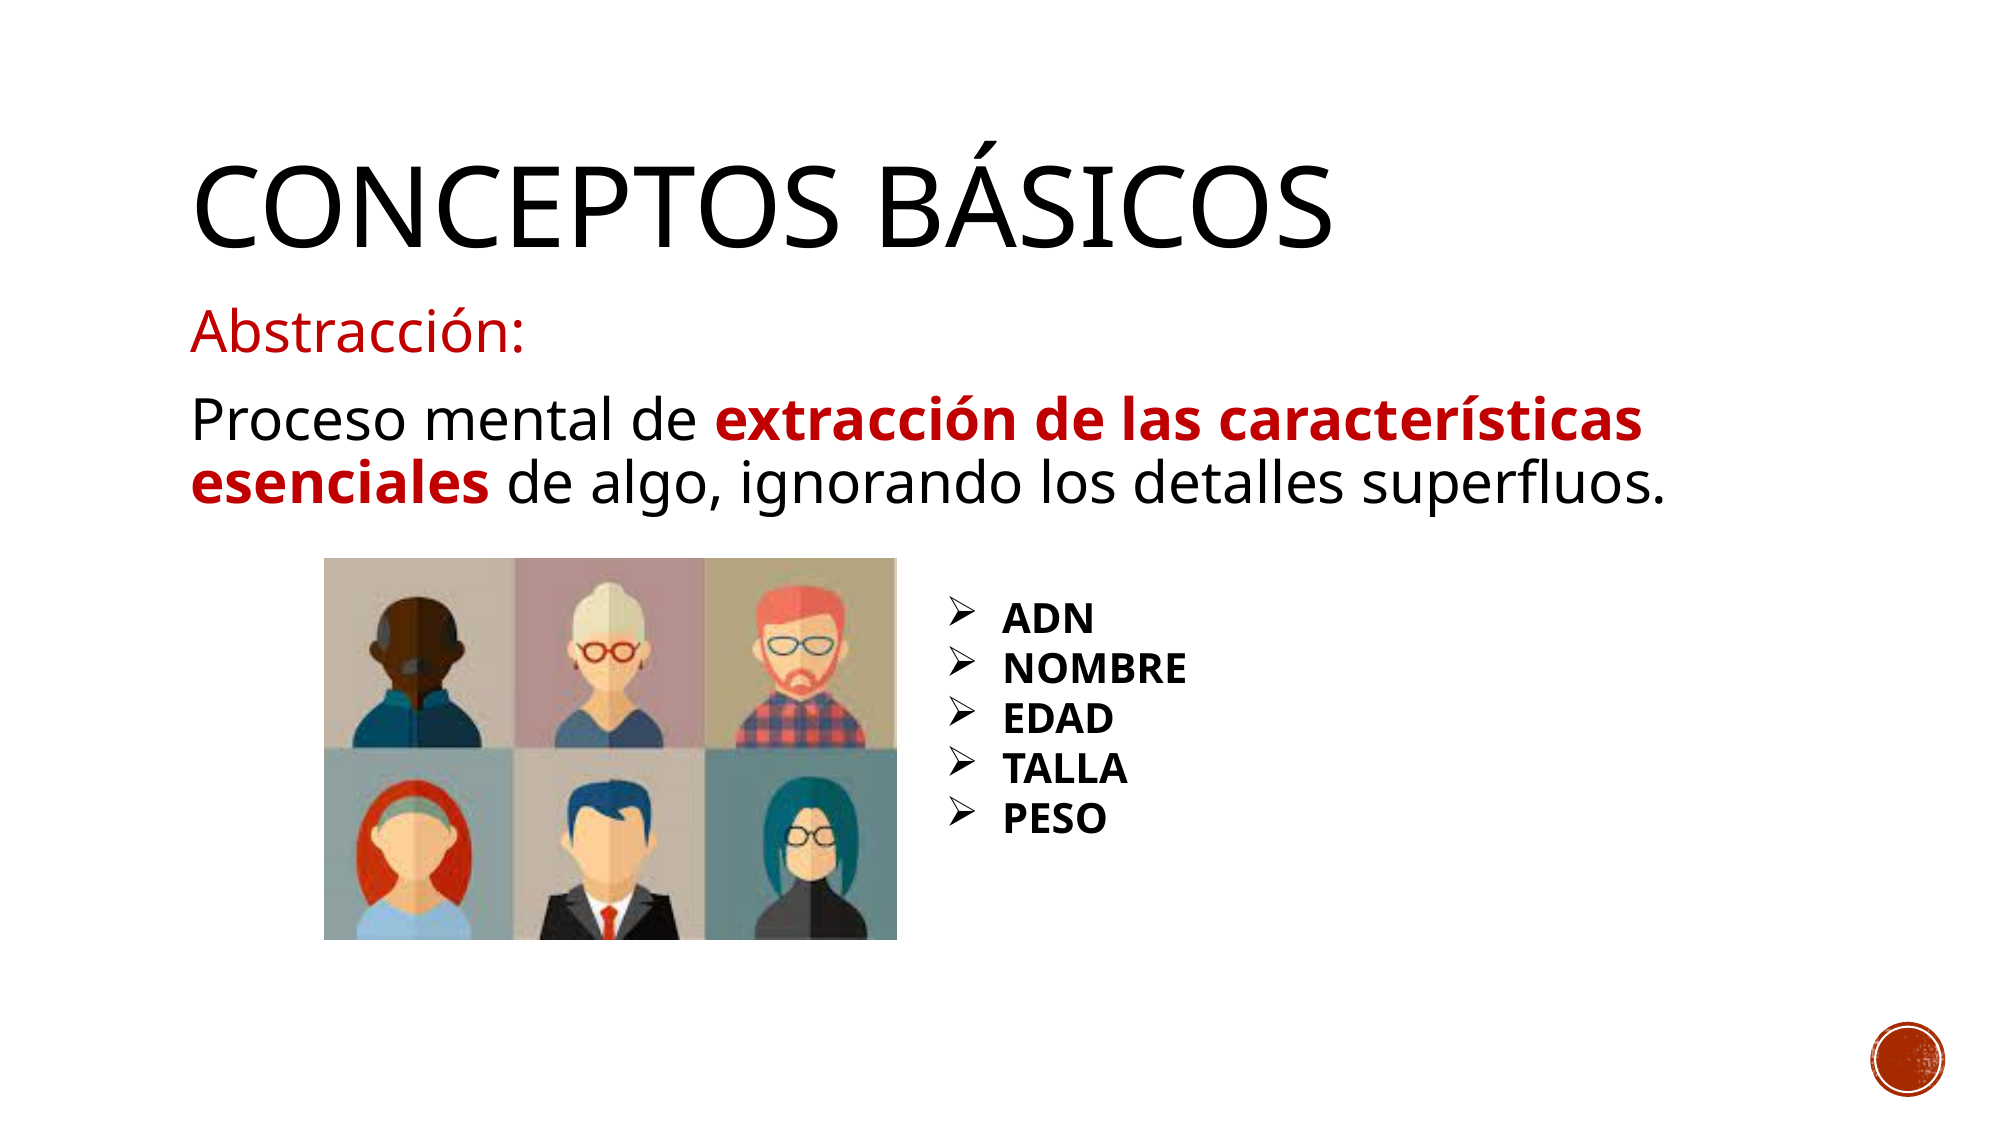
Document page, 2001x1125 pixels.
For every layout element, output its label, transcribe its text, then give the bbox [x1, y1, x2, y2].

picture [324, 558, 897, 940]
title Conceptos Básicos [175, 79, 1826, 294]
list Abstracción: Proceso mental de extracción de las características esenciales de algo, ignorando los detalles superfluos. [175, 294, 1826, 960]
text_box ADN NOMBRE EDAD TALLA PESO [931, 584, 1308, 849]
